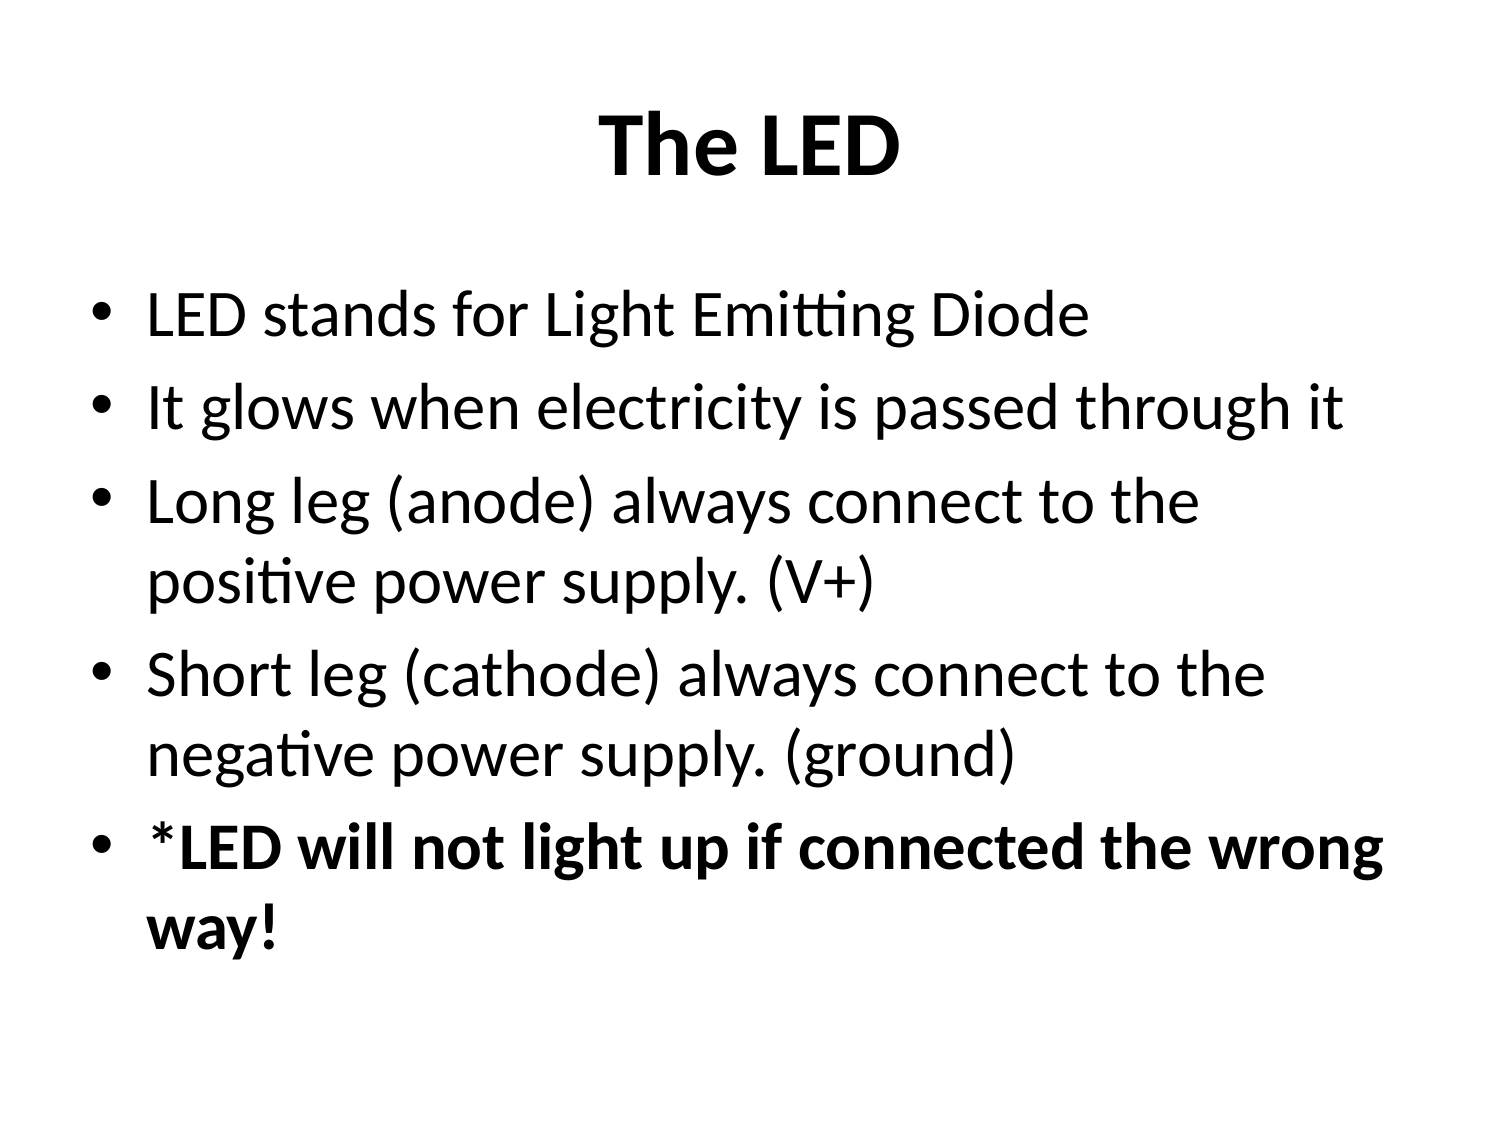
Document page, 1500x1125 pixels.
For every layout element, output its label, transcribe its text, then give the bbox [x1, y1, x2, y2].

list LED stands for Light Emitting Diode It glows when electricity is passed through it Long leg (anode) always connect to the positive power supply. (V+) Short leg (cathode) always connect to the negative power supply. (ground) *LED will not light up if connected the wrong way! [75, 262, 1425, 1005]
title The LED [75, 45, 1425, 233]
